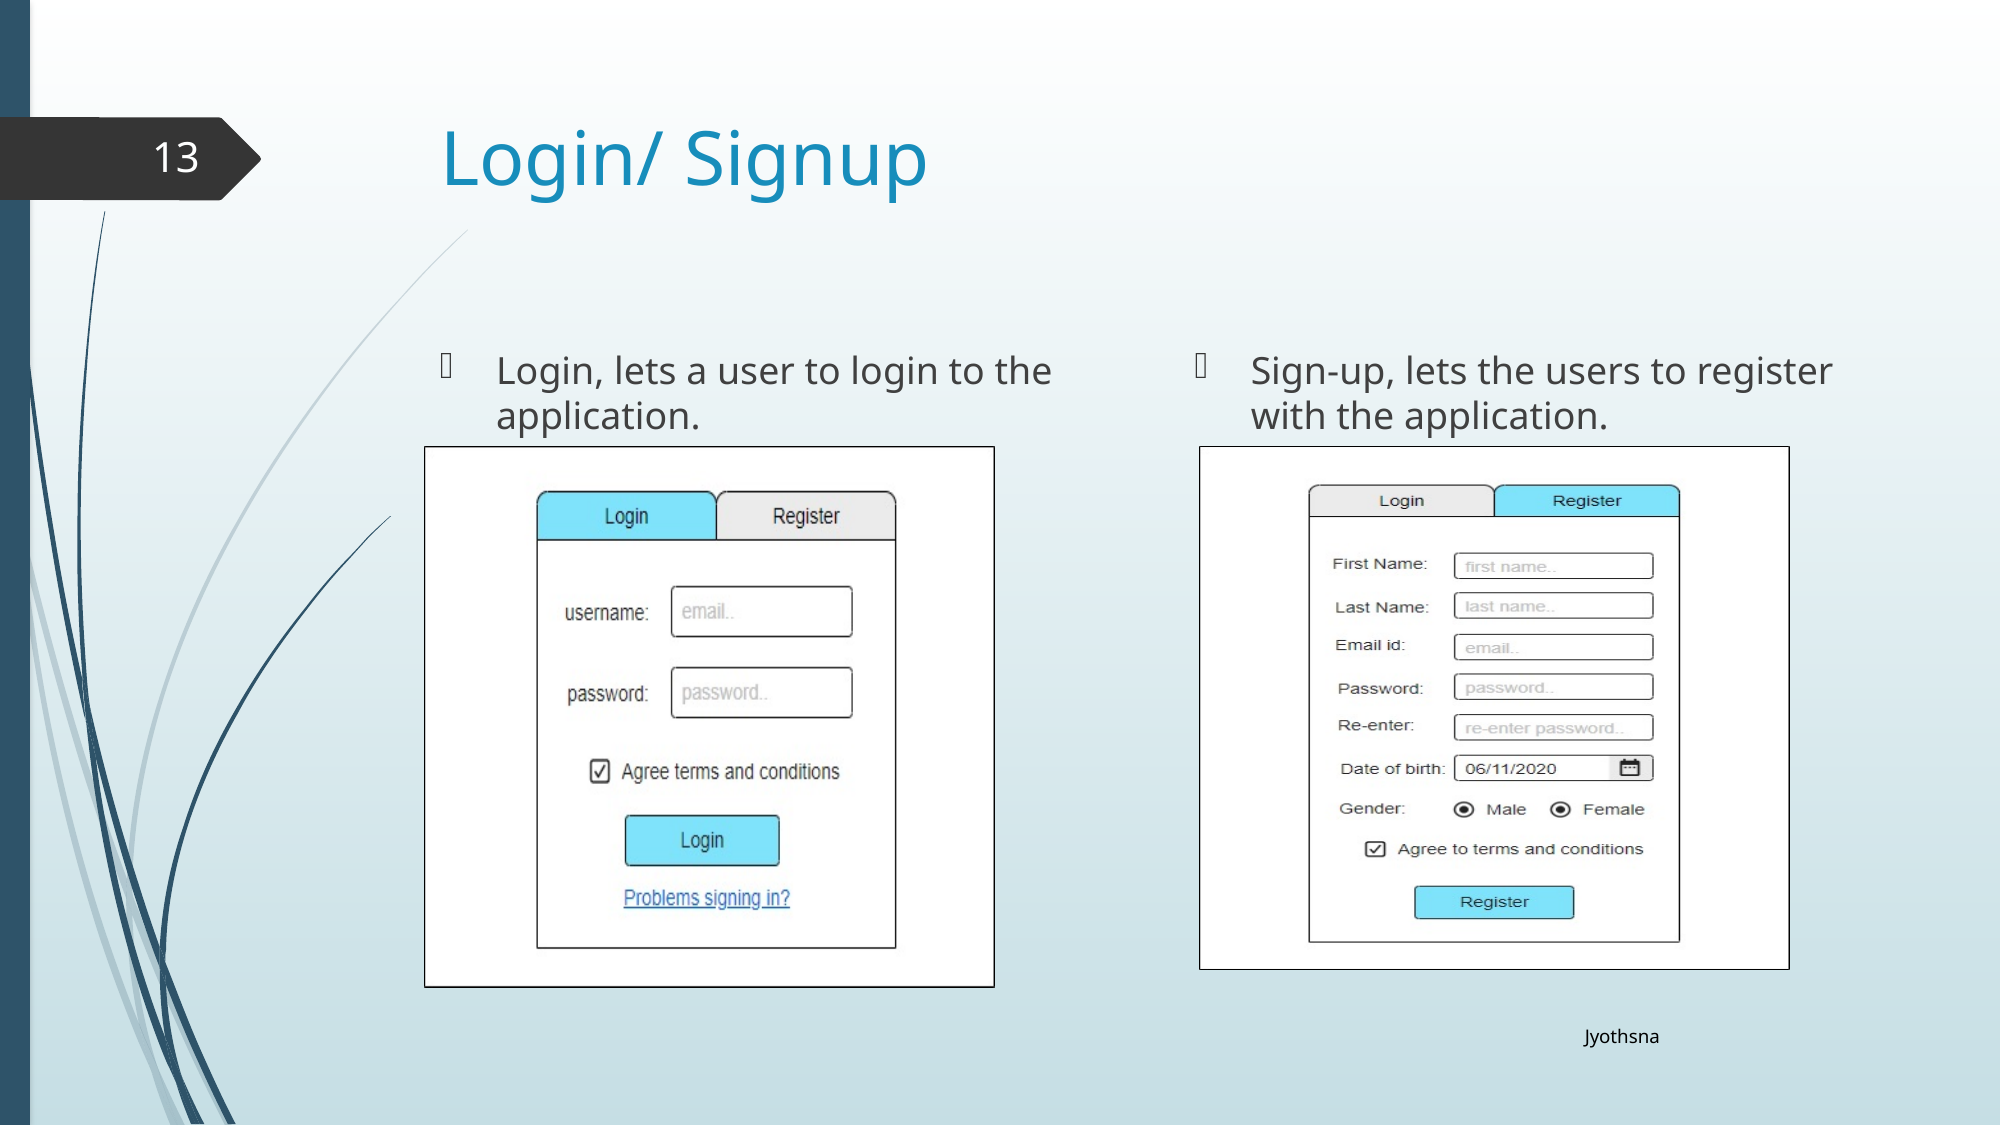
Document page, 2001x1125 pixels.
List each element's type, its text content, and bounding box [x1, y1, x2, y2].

list Login, lets a user to login to the application. [424, 339, 1133, 959]
footer Jyothsna [424, 1006, 1675, 1067]
title Login/ Signup [425, 102, 1888, 313]
slide_number 13 [87, 129, 216, 190]
picture [1199, 446, 1790, 970]
picture [424, 446, 995, 989]
list Sign-up, lets the users to register with the application. [1179, 339, 1888, 959]
